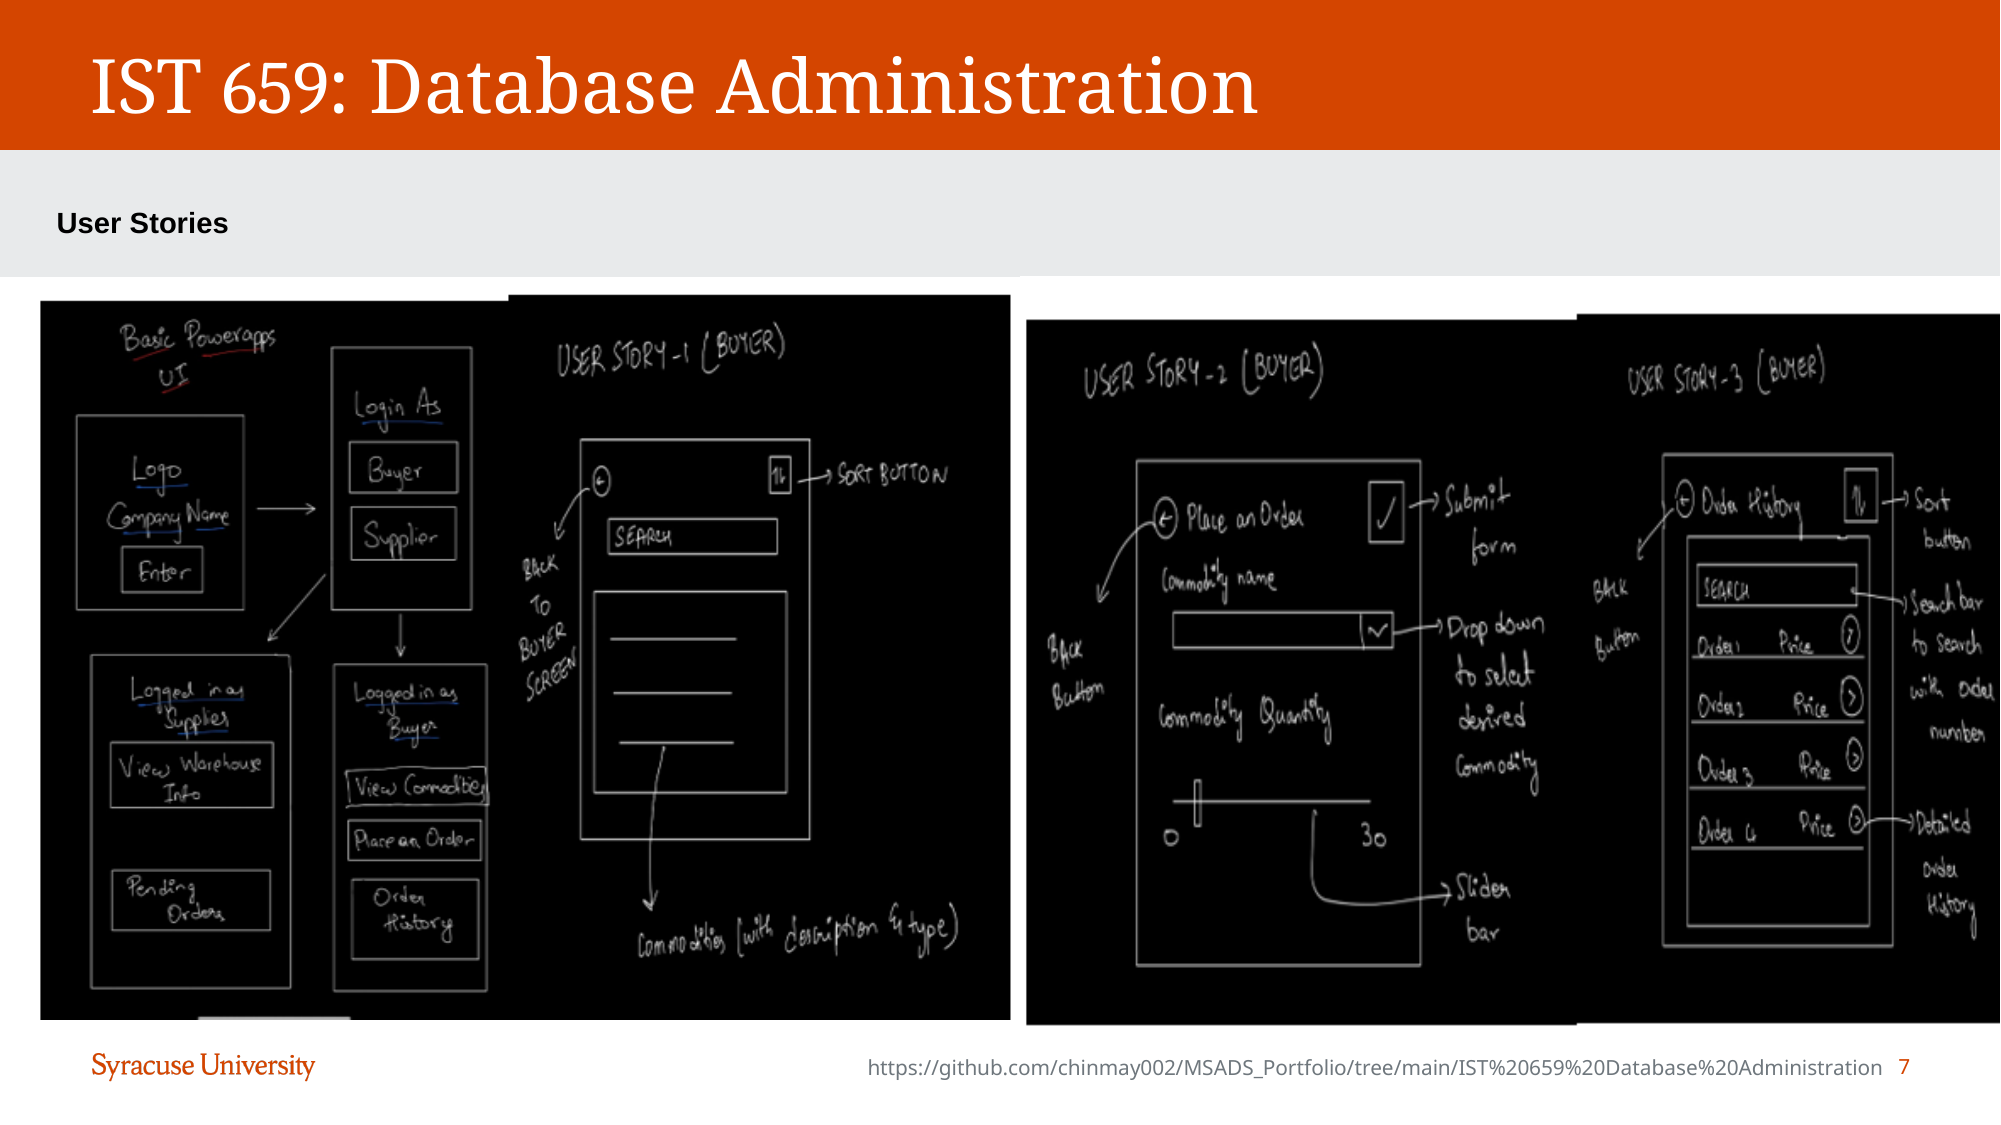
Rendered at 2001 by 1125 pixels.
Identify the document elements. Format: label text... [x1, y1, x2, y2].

text_box User Stories [41, 196, 705, 247]
picture [0, 276, 2000, 1039]
slide_number 7 [1898, 1047, 1925, 1098]
list https://github.com/chinmay002/MSADS_Portfolio/tree/main/IST%20659%20Database%20Administration [326, 1039, 1898, 1098]
title IST 659: Database Administration [75, 41, 1925, 146]
picture [91, 1052, 316, 1082]
